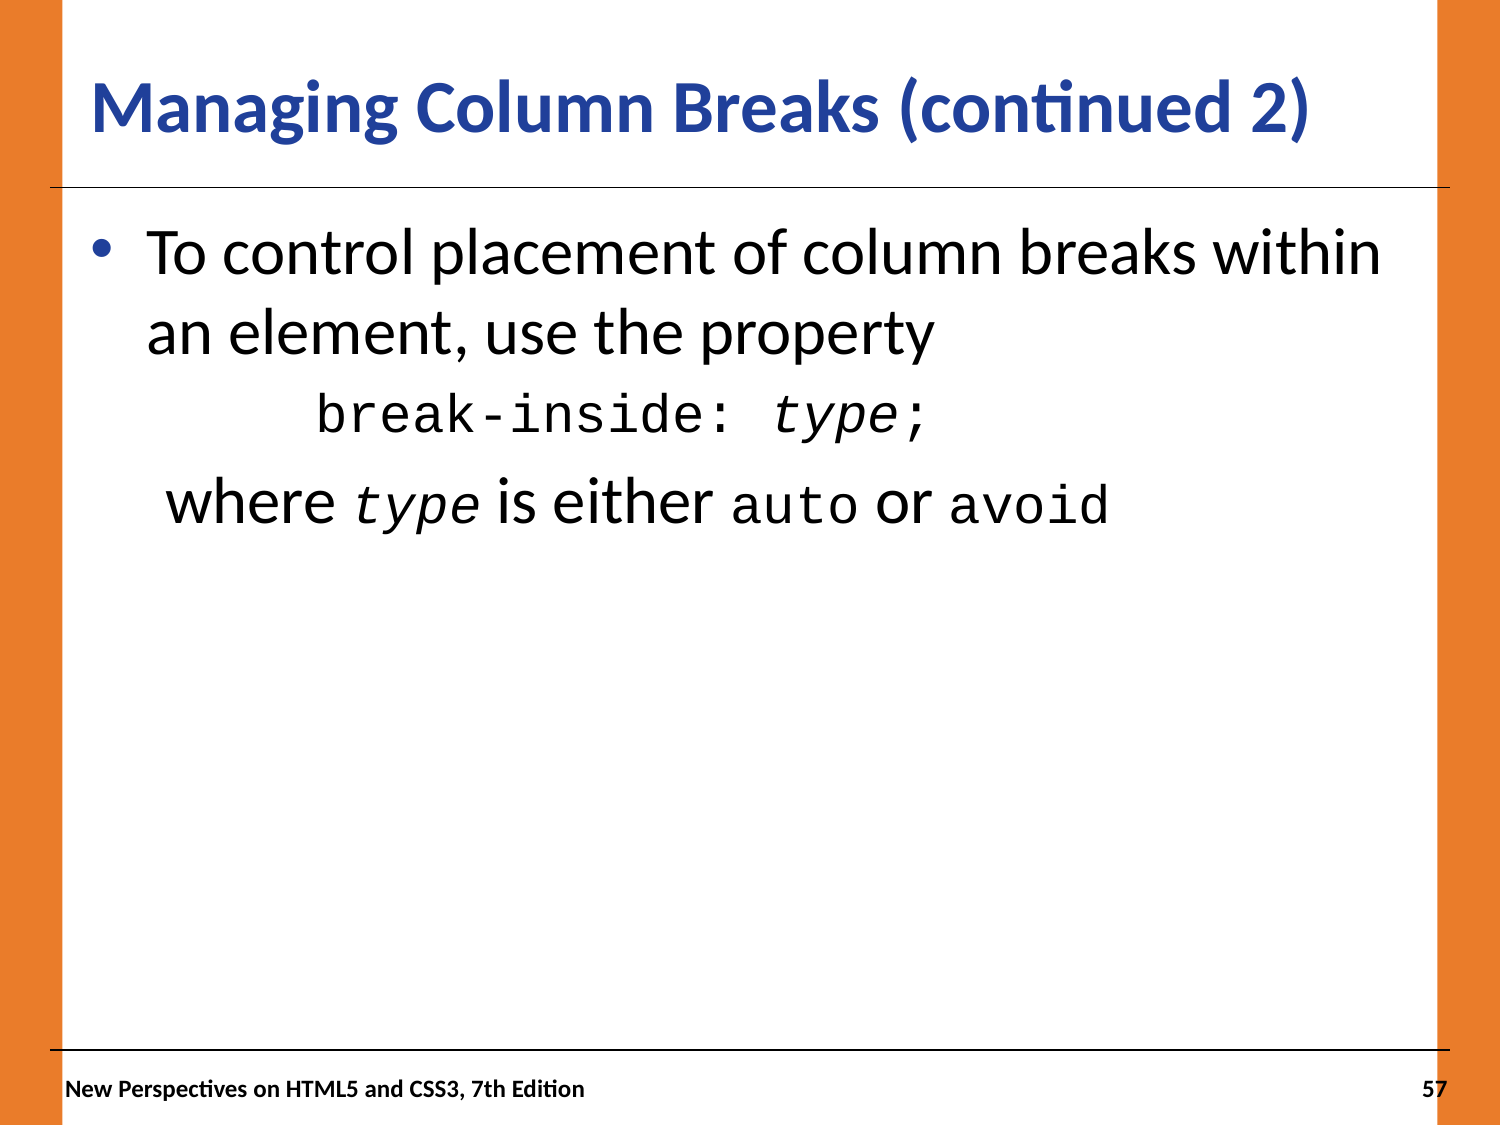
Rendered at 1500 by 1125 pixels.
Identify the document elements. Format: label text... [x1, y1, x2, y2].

title Managing Column Breaks (continued 2) [74, 24, 1438, 181]
footer New Perspectives on HTML5 and CSS3, 7th Edition [50, 1050, 1374, 1125]
list To control placement of column breaks within an element, use the property break-inside: type; where type is either auto or avoid [74, 199, 1438, 1006]
slide_number 57 [1374, 1050, 1463, 1125]
